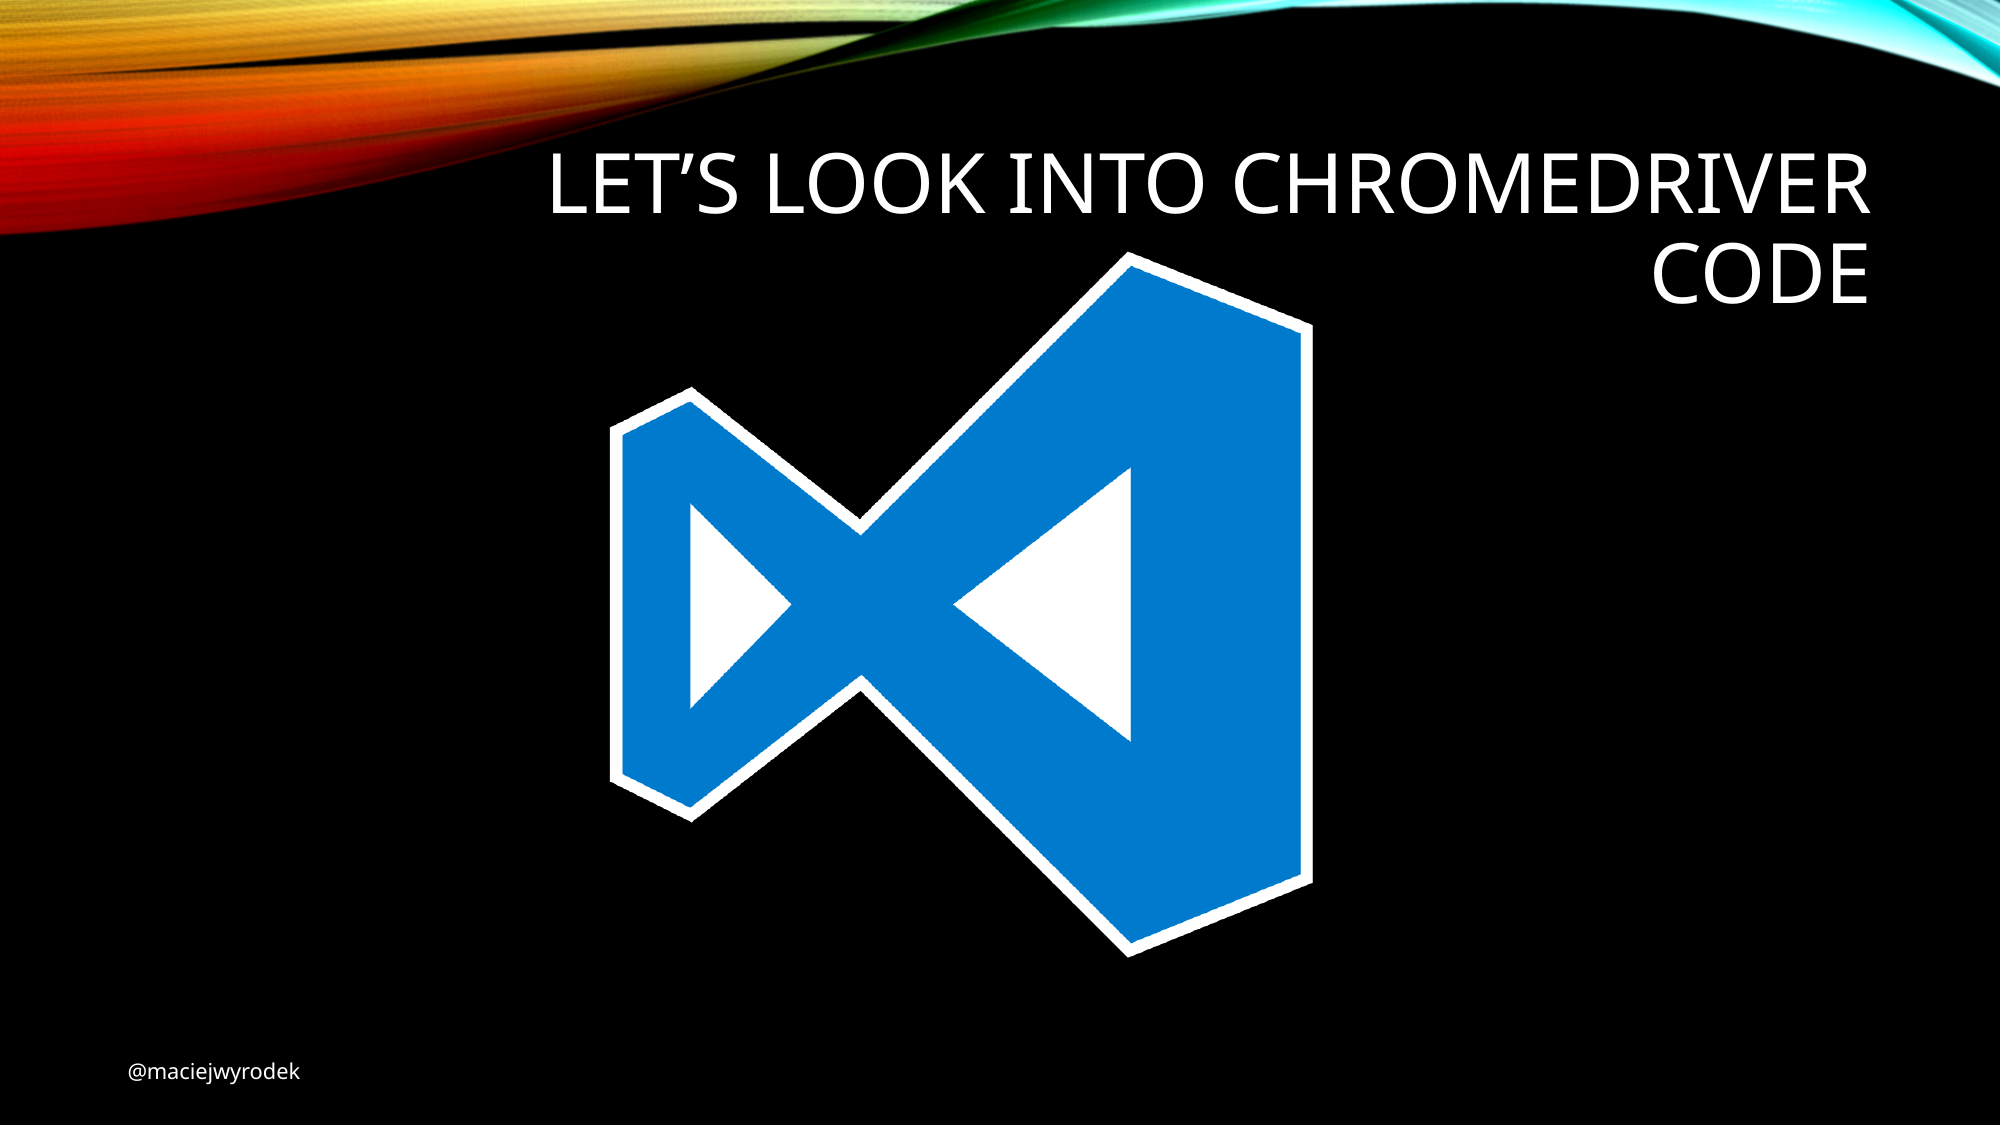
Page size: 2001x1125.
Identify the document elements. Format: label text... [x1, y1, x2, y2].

picture [566, 211, 1355, 1000]
footer @maciejwyrodek [112, 1042, 1388, 1103]
picture [0, 0, 2000, 237]
title Let’s look INTO ChromeDriver COde [474, 125, 1888, 338]
